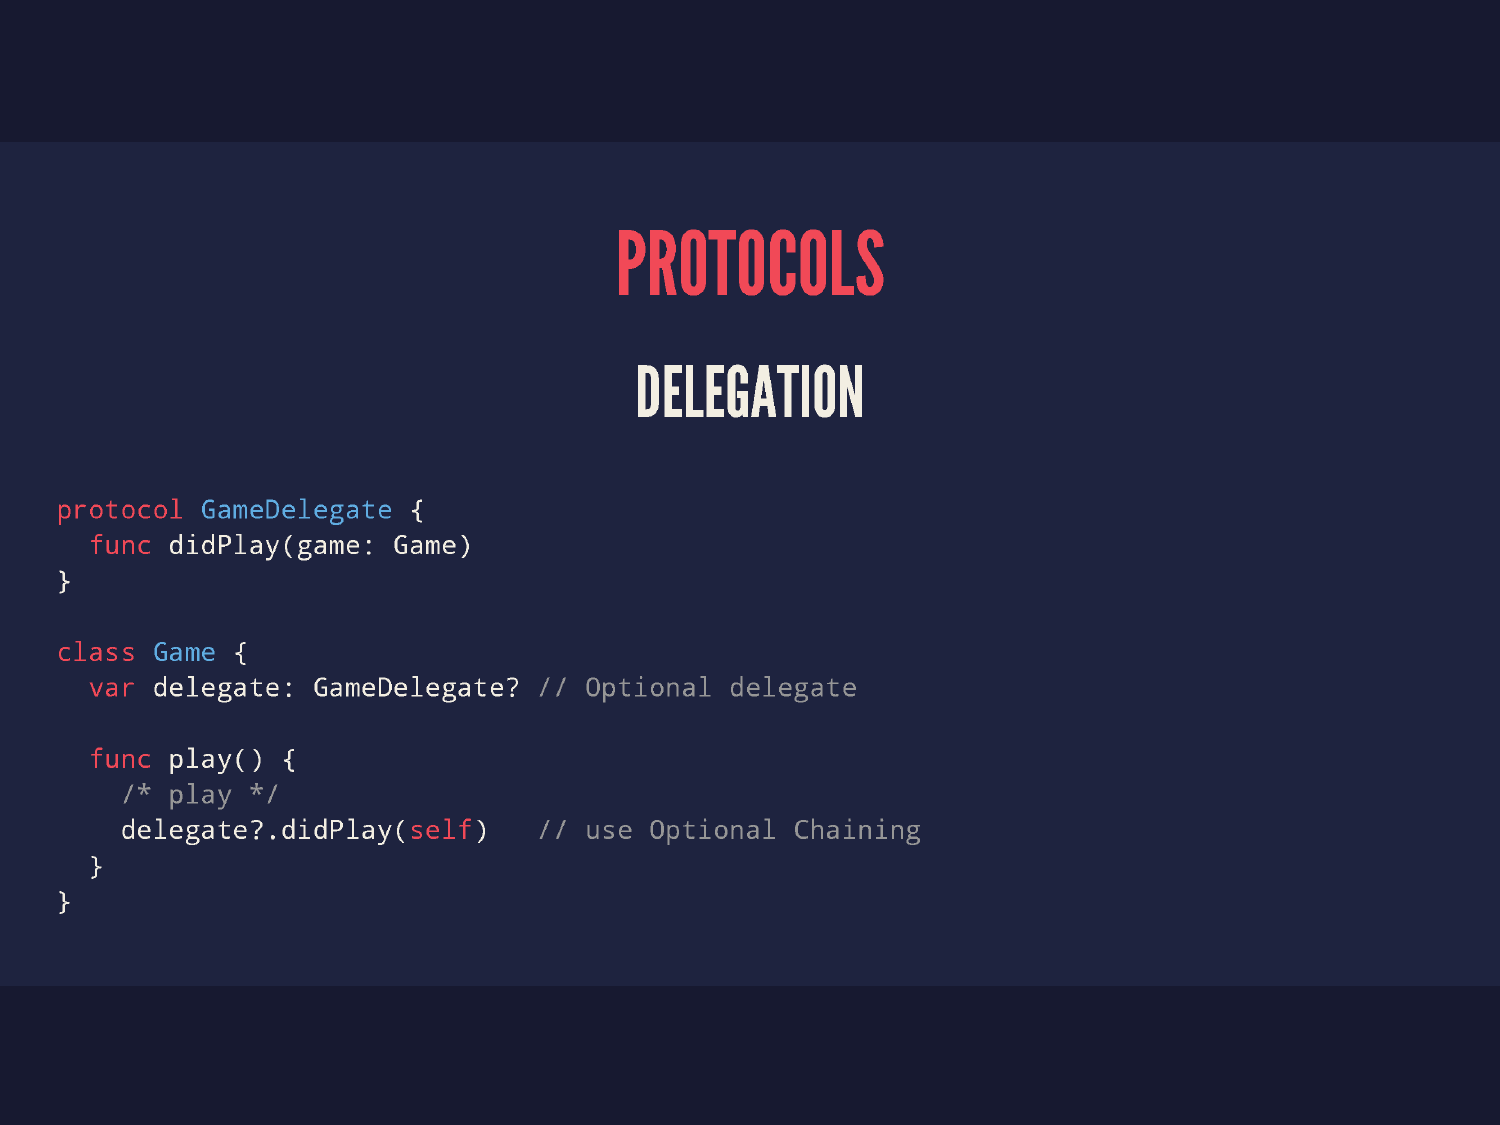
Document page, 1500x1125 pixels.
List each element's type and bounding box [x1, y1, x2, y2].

picture [0, 141, 1500, 987]
